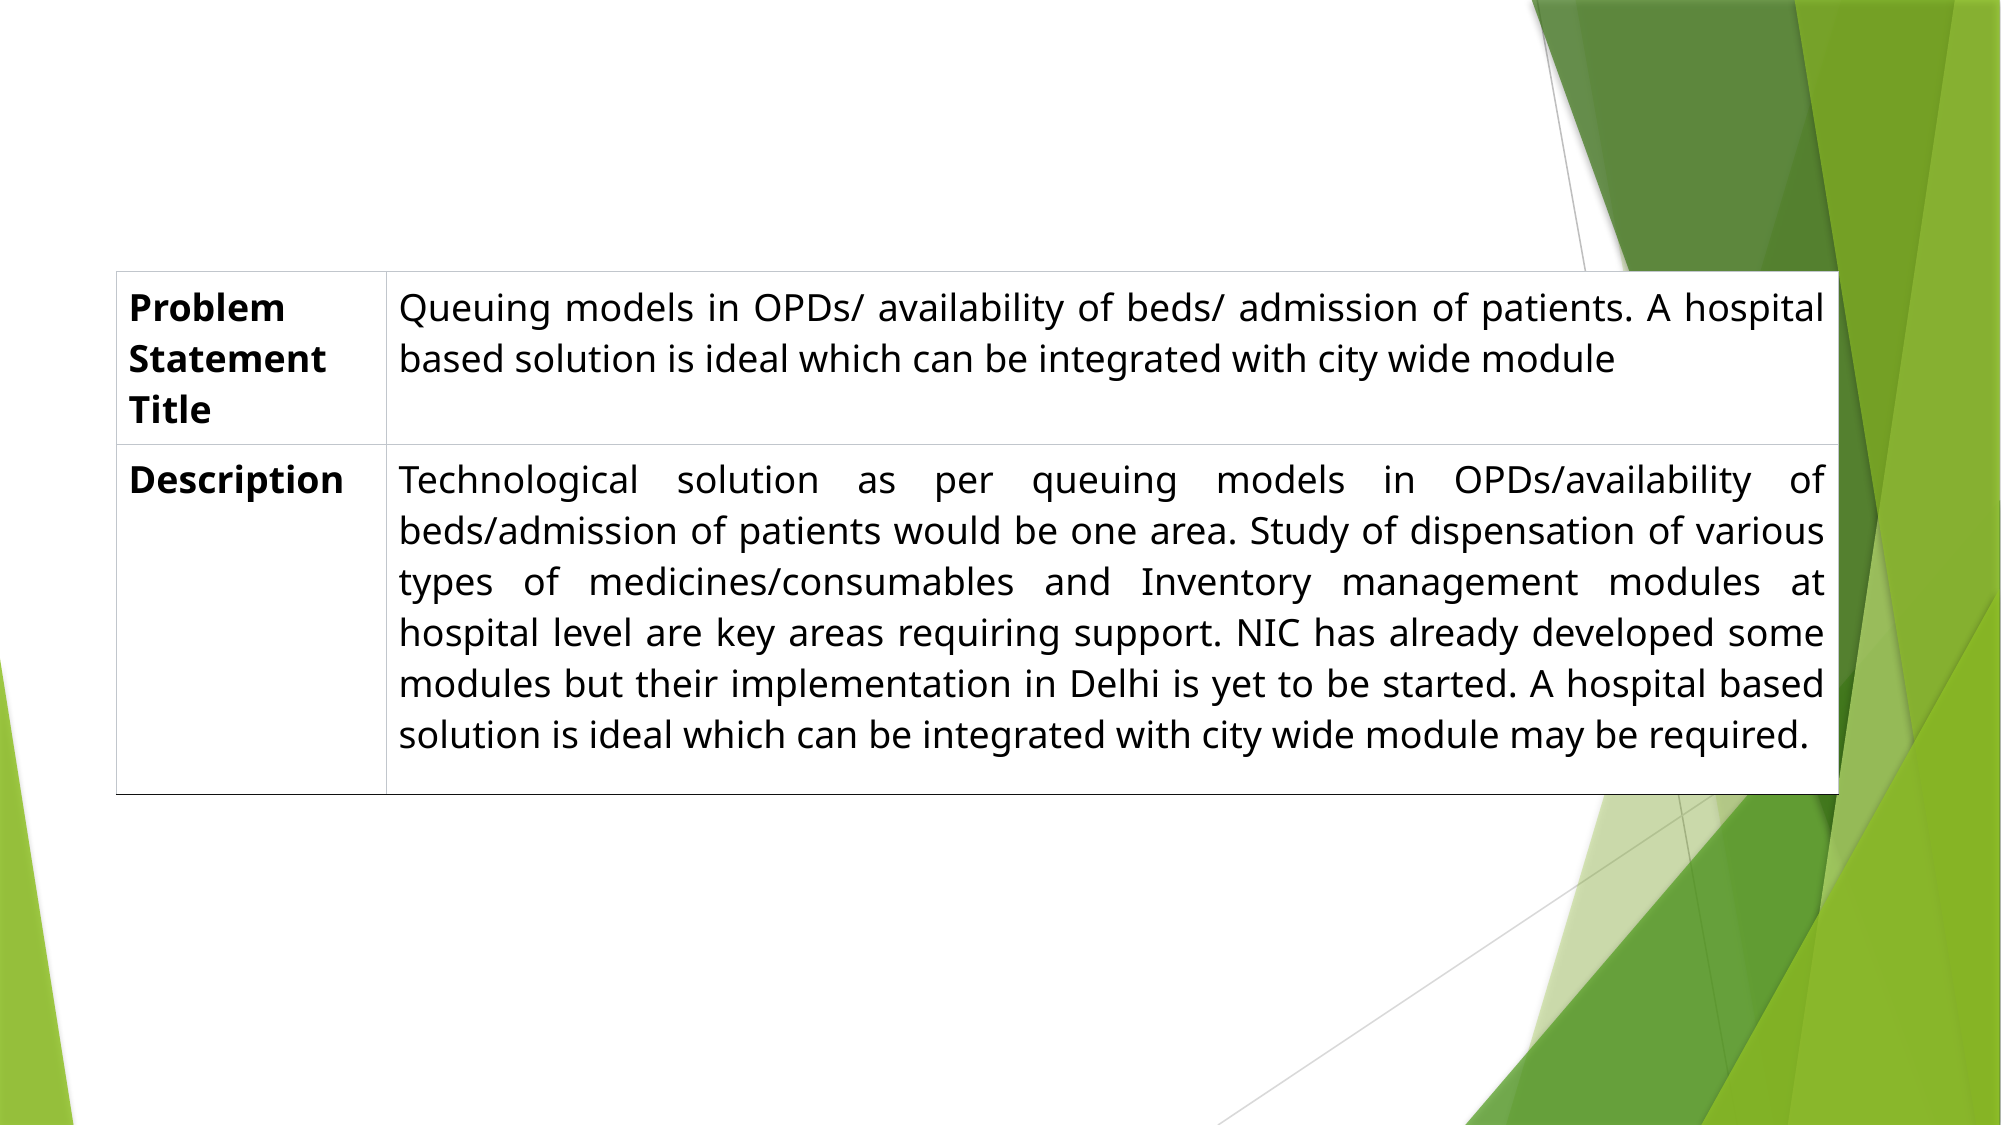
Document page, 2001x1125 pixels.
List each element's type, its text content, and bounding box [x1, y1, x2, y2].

table_cell Description [117, 445, 386, 794]
table_header Queuing models in OPDs/ availability of beds/ admission of patients. A hospital based solution is ideal which can be integrated with city wide module [387, 272, 1838, 444]
table_cell Technological solution as per queuing models in OPDs/availability of beds/admission of patients would be one area. Study of dispensation of various types of medicines/consumables and Inventory management modules at hospital level are key areas requiring support. NIC has already developed some modules but their implementation in Delhi is yet to be started. A hospital based solution is ideal which can be integrated with city wide module may be required. [387, 445, 1838, 794]
table_header Problem Statement Title [117, 272, 386, 444]
